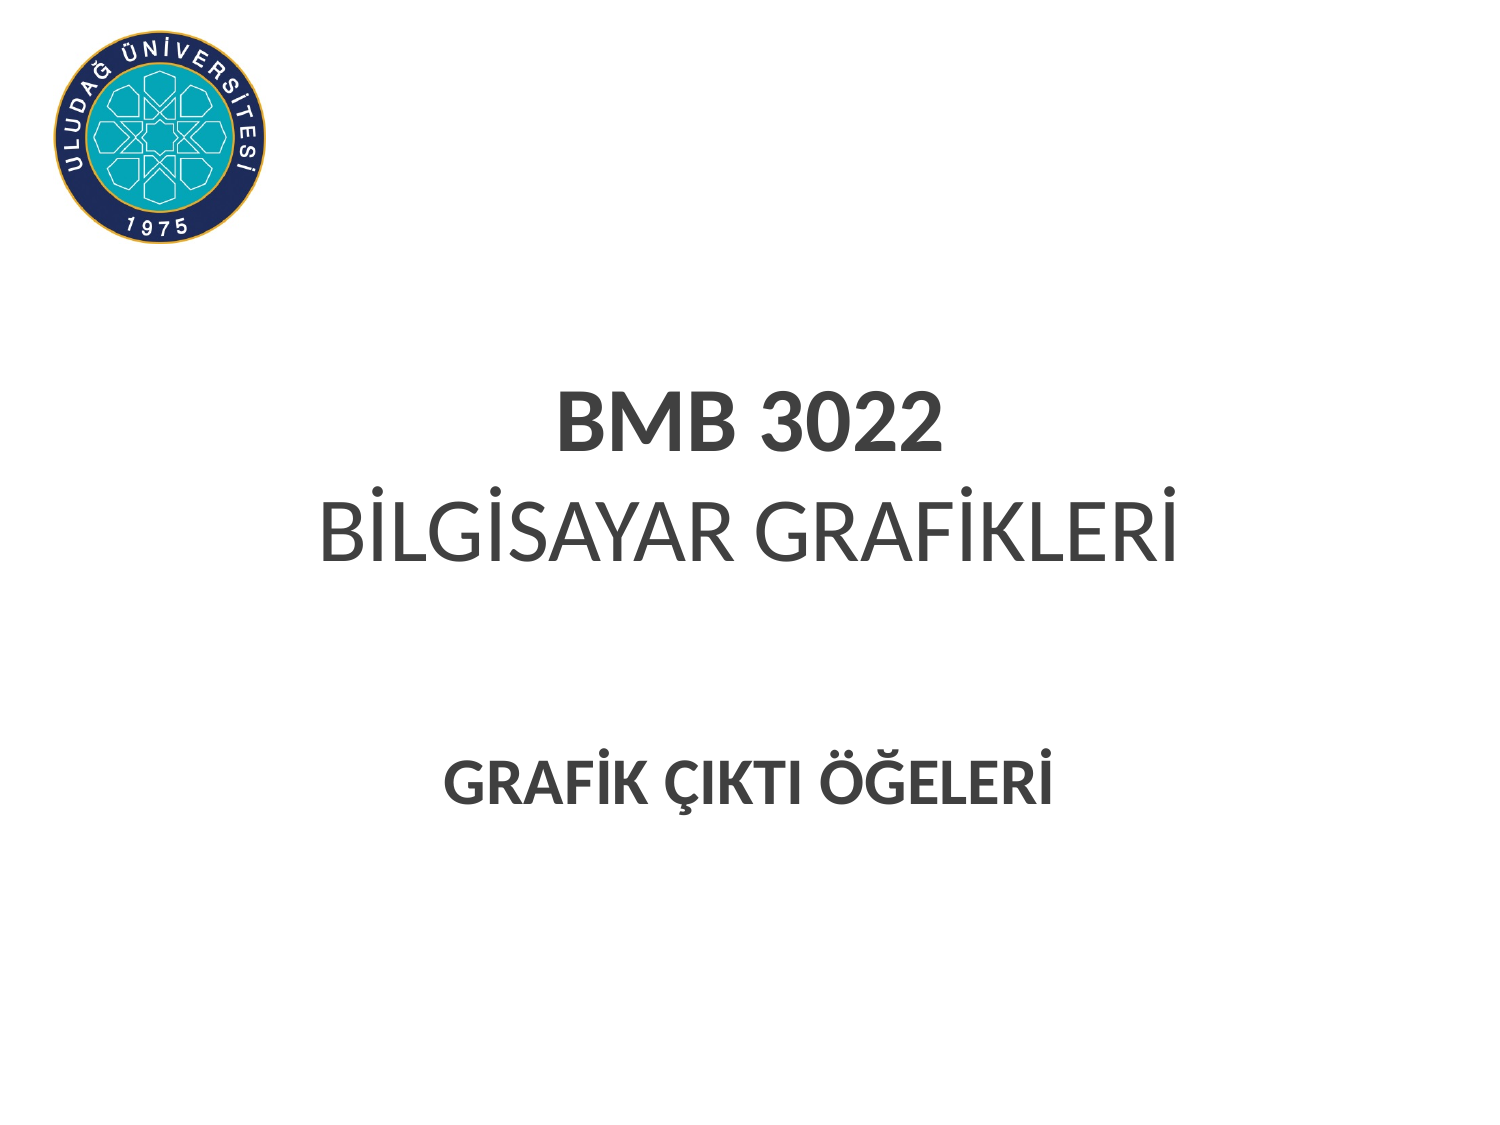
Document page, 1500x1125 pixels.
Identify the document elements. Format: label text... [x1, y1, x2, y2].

picture [52, 30, 266, 244]
title BMB 3022 BİLGİSAYAR GRAFİKLERİ [112, 349, 1388, 591]
subtitle GRAFİK ÇIKTI ÖĞELERİ [225, 637, 1275, 925]
